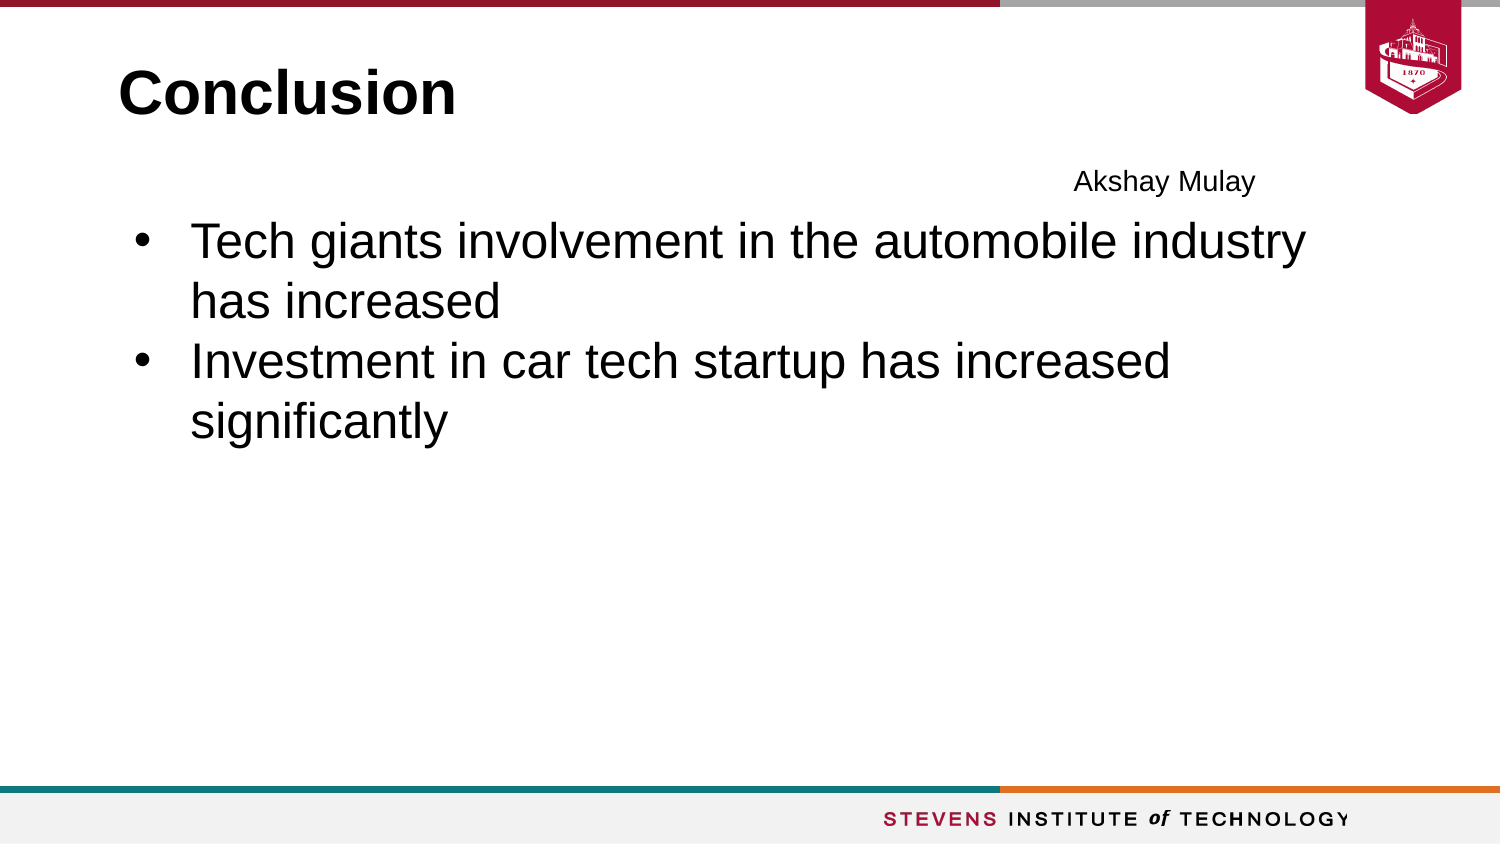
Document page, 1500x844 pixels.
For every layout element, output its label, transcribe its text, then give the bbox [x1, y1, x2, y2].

text_box Akshay Mulay [1058, 147, 1404, 216]
title Conclusion [103, 44, 1397, 208]
picture [884, 810, 1347, 826]
picture [1365, 0, 1462, 114]
list Tech giants involvement in the automobile industry has increased Investment in car tech startup has increased significantly [119, 201, 1385, 737]
